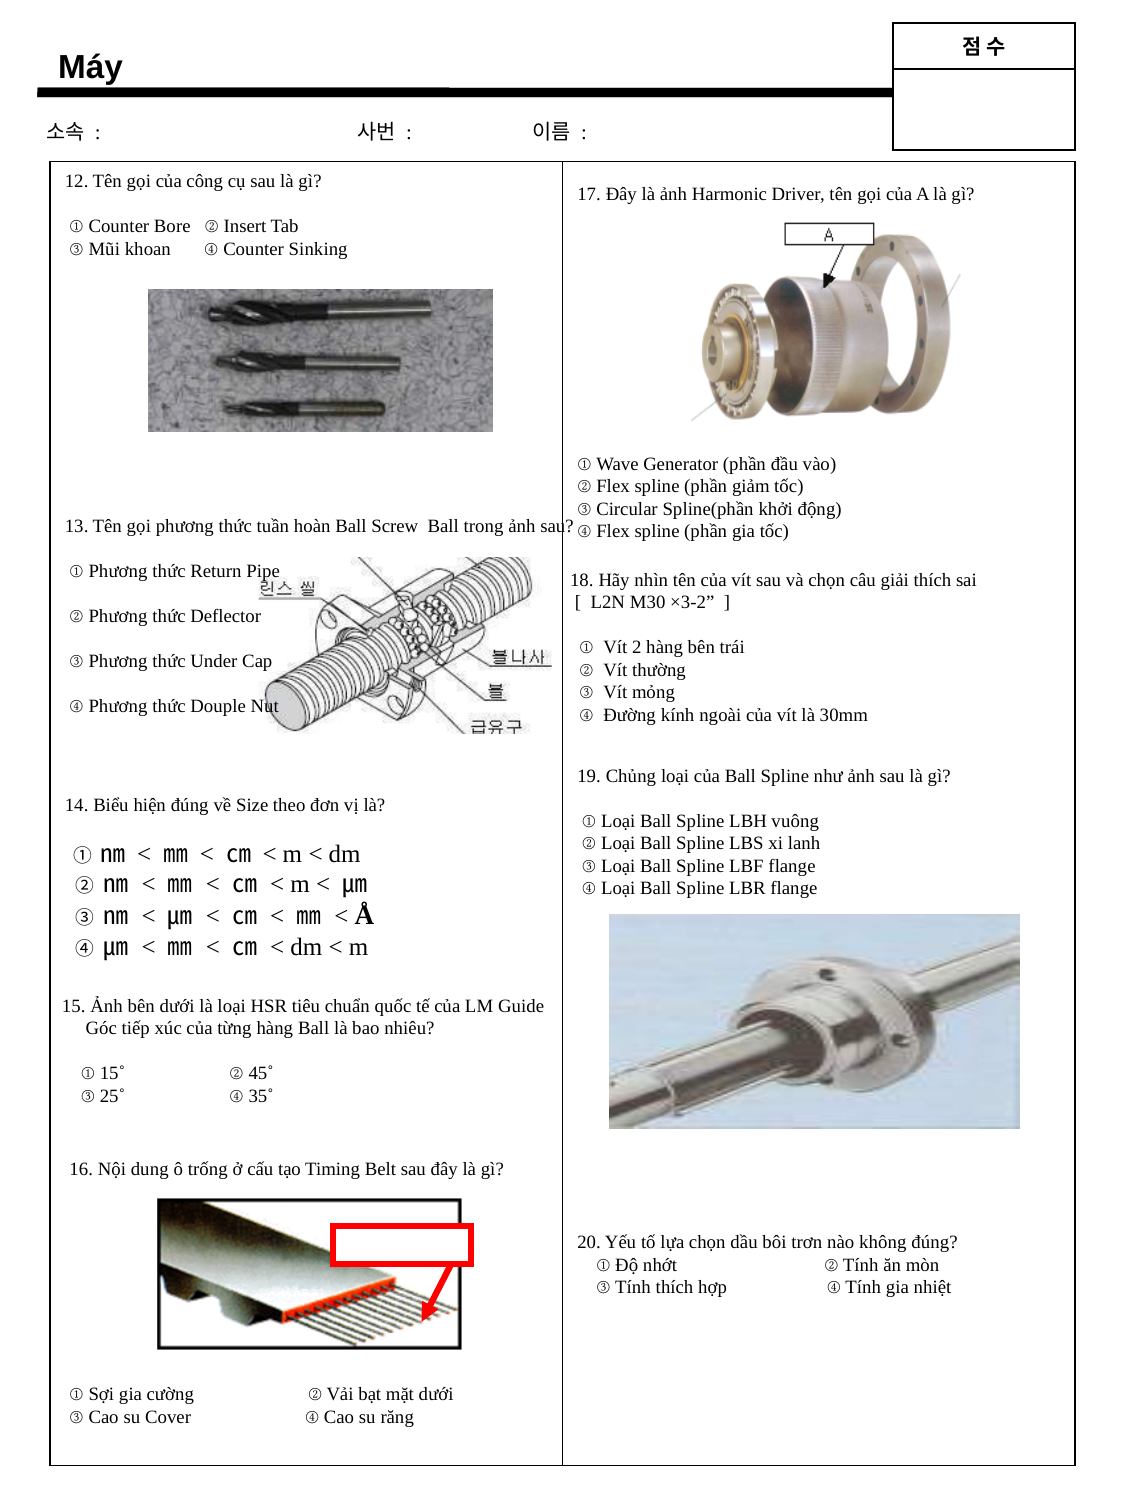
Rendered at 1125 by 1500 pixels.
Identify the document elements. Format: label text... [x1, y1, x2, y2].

picture [148, 288, 493, 432]
text_box 16. Nội dung ô trống ở cấu tạo Timing Belt sau đây là gì? ① Sợi gia cường ② Vải bạt mặt dưới ③ Cao su Cover ④ Cao su răng [54, 1149, 618, 1435]
text_box 14. Biểu hiện đúng về Size theo đơn vị là? ① ㎚ < ㎜ < ㎝ < m < dm ② ㎚ < ㎜ < ㎝ < m < ㎛ ③ ㎚ < ㎛ < ㎝ < ㎜ < Å ④ ㎛ < ㎜ < ㎝ < dm < m [50, 785, 613, 968]
text_box 17. Đây là ảnh Harmonic Driver, tên gọi của A là gì? ① Wave Generator (phần đầu vào) ② Flex spline (phần giảm tốc) ③ Circular Spline(phần khởi động) ④ Flex spline (phần gia tốc) [562, 151, 1125, 549]
text_box 18. Hãy nhìn tên của vít sau và chọn câu giải thích sai [ L2N M30 ×3-2” ] ① Vít 2 hàng bên trái ② Vít thường ③ Vít mỏng ④ Đường kính ngoài của vít là 30mm [555, 537, 1118, 787]
text_box 12. Tên gọi của công cụ sau là gì? ① Counter Bore ② Insert Tab ③ Mũi khoan ④ Counter Sinking [50, 161, 562, 321]
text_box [156, 1196, 472, 1351]
picture [258, 557, 552, 734]
text_box [49, 1114, 562, 1466]
text_box [562, 1305, 1075, 1466]
text_box 소속 : 사번 : 이름 : [31, 111, 607, 152]
text_box 15. Ảnh bên dưới là loại HSR tiêu chuẩn quốc tế của LM Guide Góc tiếp xúc của từng hàng Ball là bao nhiêu? ① 15˚ ② 45˚ ③ 25˚ ④ 35˚ [47, 986, 604, 1114]
text_box Máy [43, 37, 138, 93]
text_box [562, 906, 1075, 1222]
text_box 19. Chủng loại của Ball Spline như ảnh sau là gì? ① Loại Ball Spline LBH vuông ② Loại Ball Spline LBS xi lanh ③ Loại Ball Spline LBF flange ④ Loại Ball Spline LBR flange [562, 756, 1125, 906]
text_box [49, 161, 562, 986]
table_header 점 수 [894, 24, 1074, 68]
picture [609, 914, 1020, 1129]
text_box 13. Tên gọi phương thức tuần hoàn Ball Screw Ball trong ảnh sau? ① Phương thức Return Pipe ② Phương thức Deflector ③ Phương thức Under Cap ④ Phương thức Douple Nut [50, 483, 562, 756]
picture [690, 211, 963, 425]
table_cell [894, 70, 1074, 149]
text_box 20. Yếu tố lựa chọn dầu bôi trơn nào không đúng? ① Độ nhớt ② Tính ăn mòn ③ Tính thích hợp ④ Tính gia nhiệt [618, 1222, 1125, 1305]
